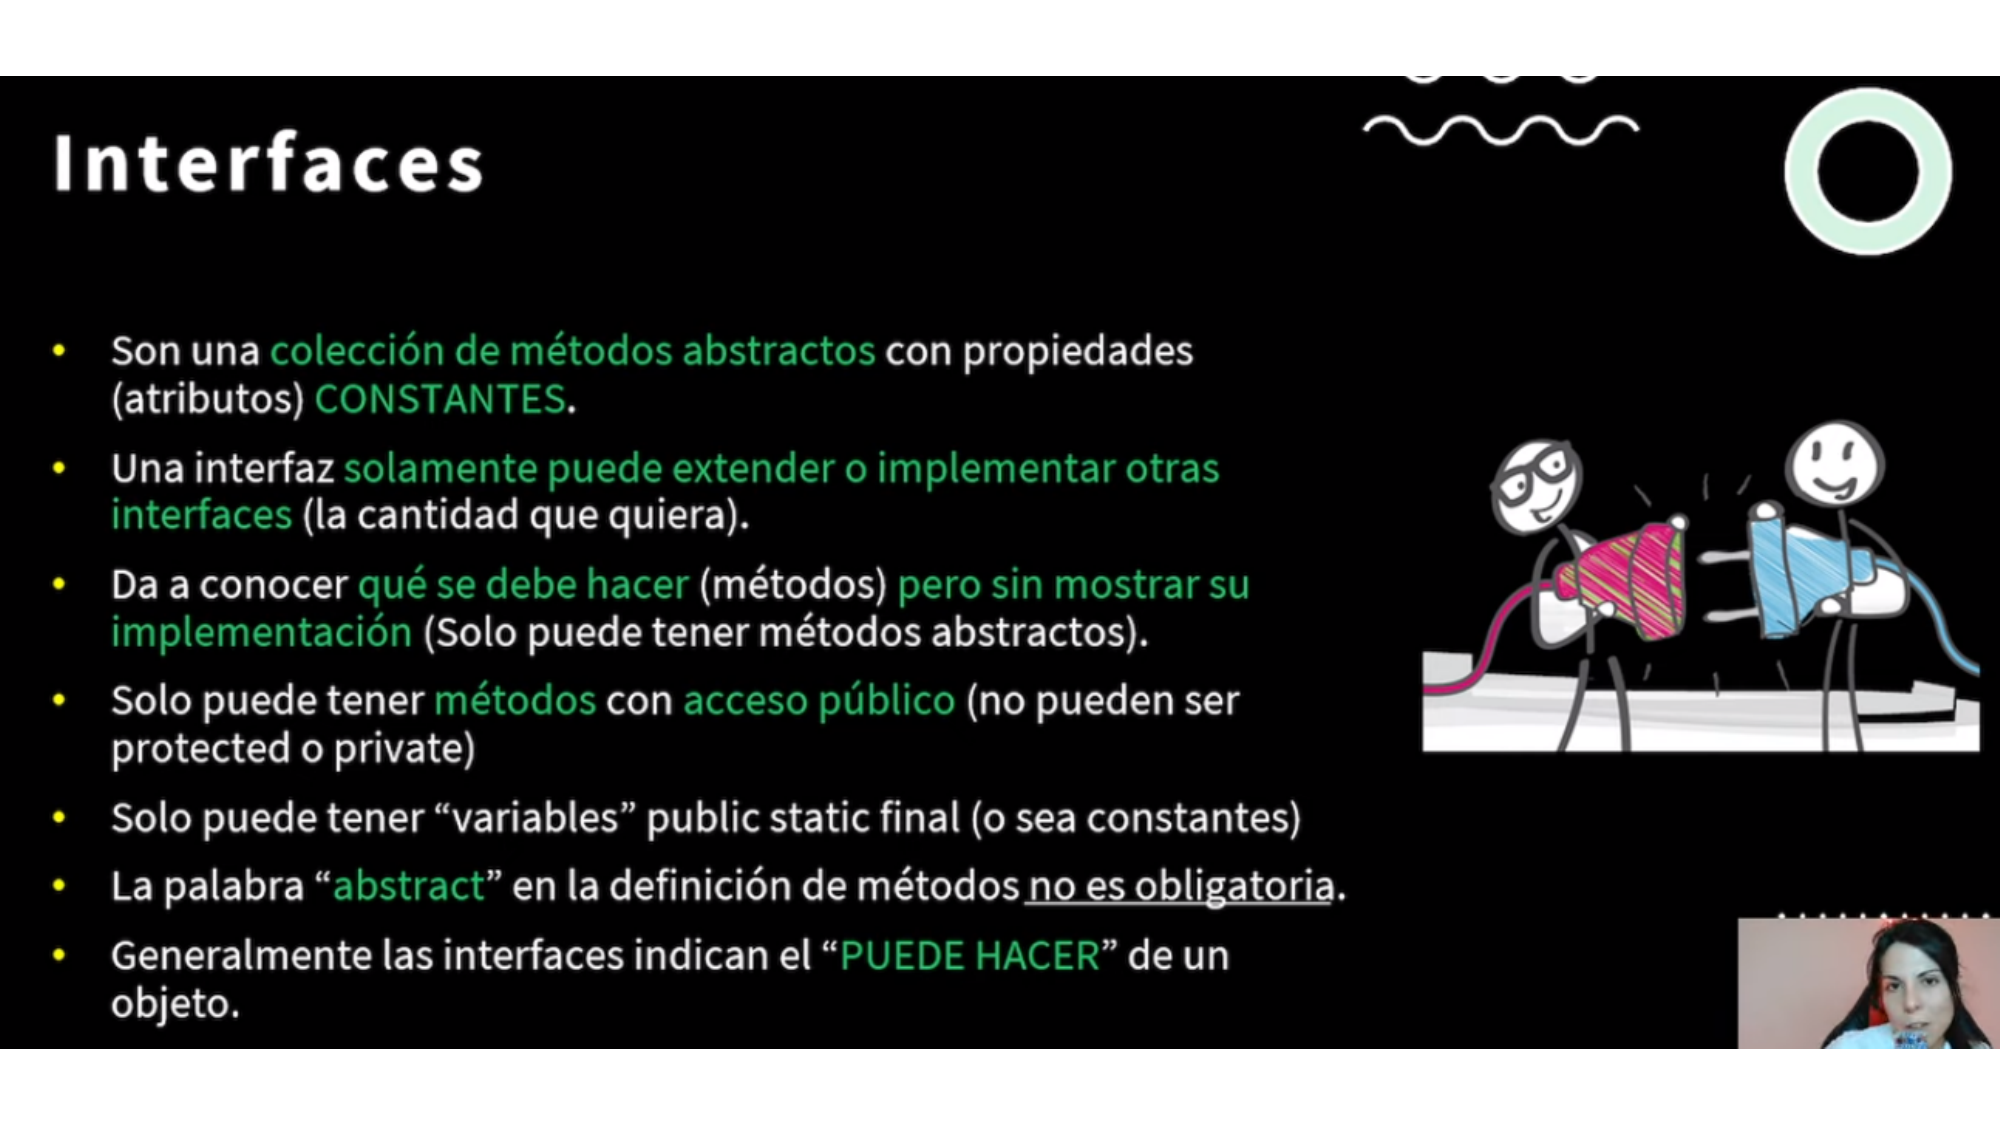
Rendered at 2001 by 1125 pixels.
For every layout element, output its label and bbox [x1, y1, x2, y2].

picture [0, 76, 2000, 1049]
